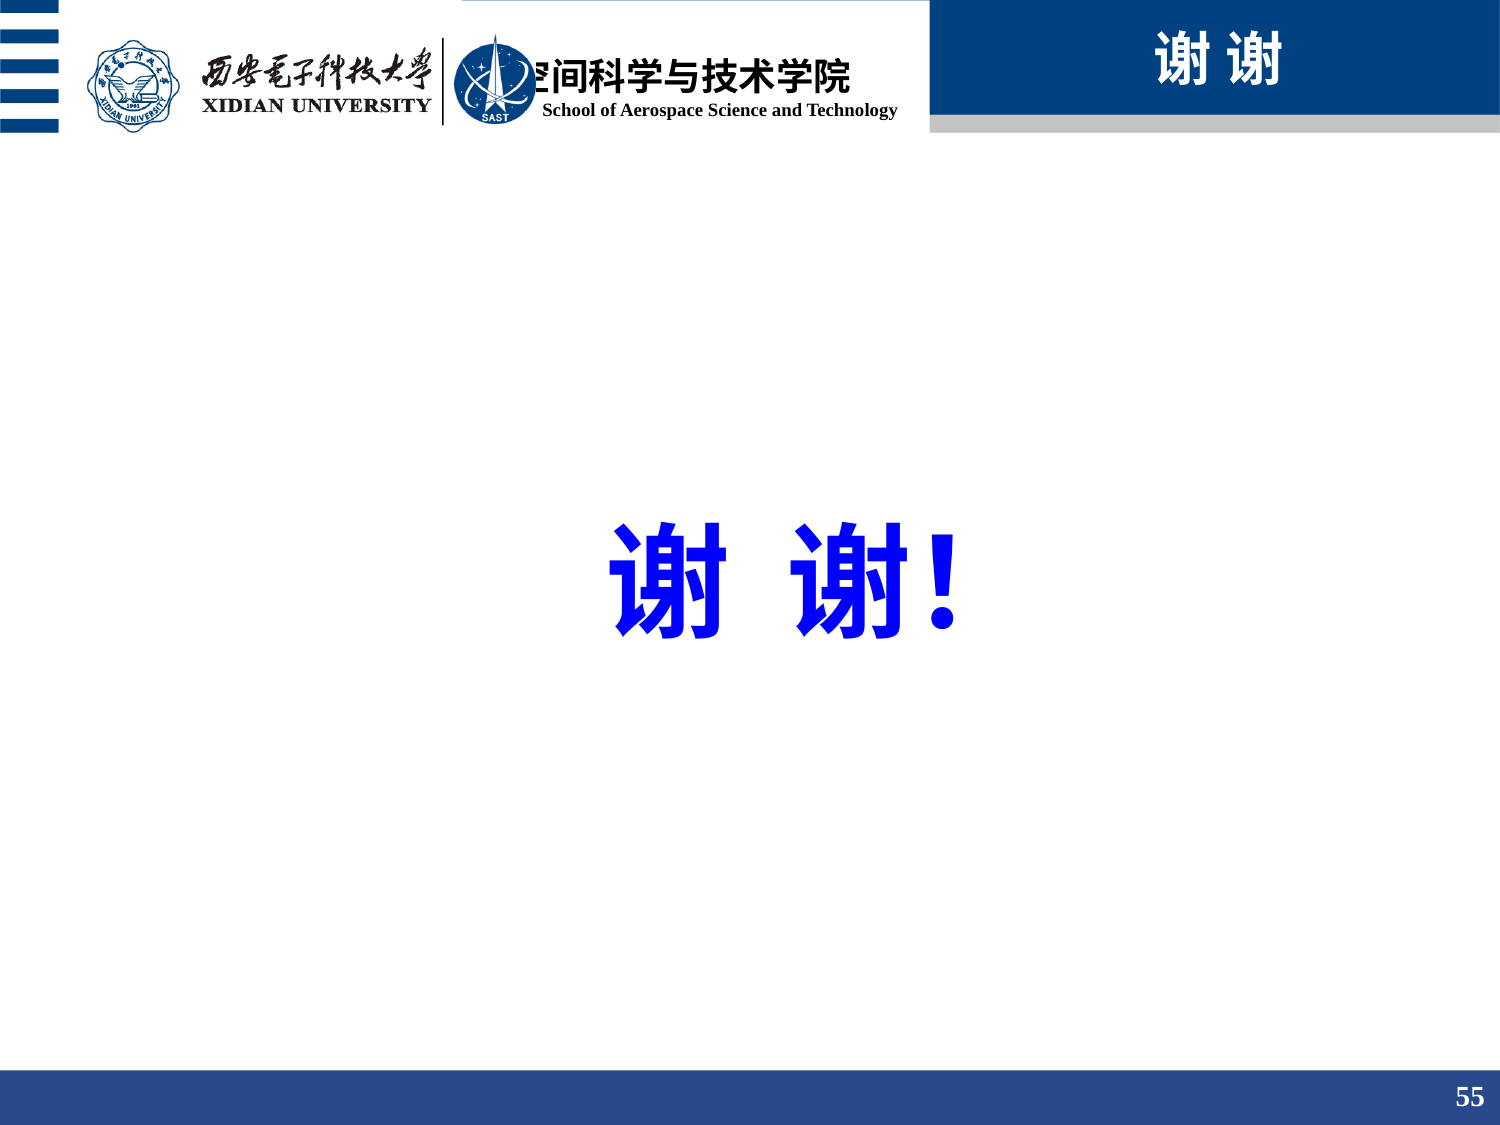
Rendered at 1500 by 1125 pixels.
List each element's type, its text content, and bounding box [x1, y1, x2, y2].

picture [0, 0, 1500, 1070]
title 谢 谢！ [159, 420, 1483, 642]
text_box 谢 谢 [932, 0, 1500, 114]
